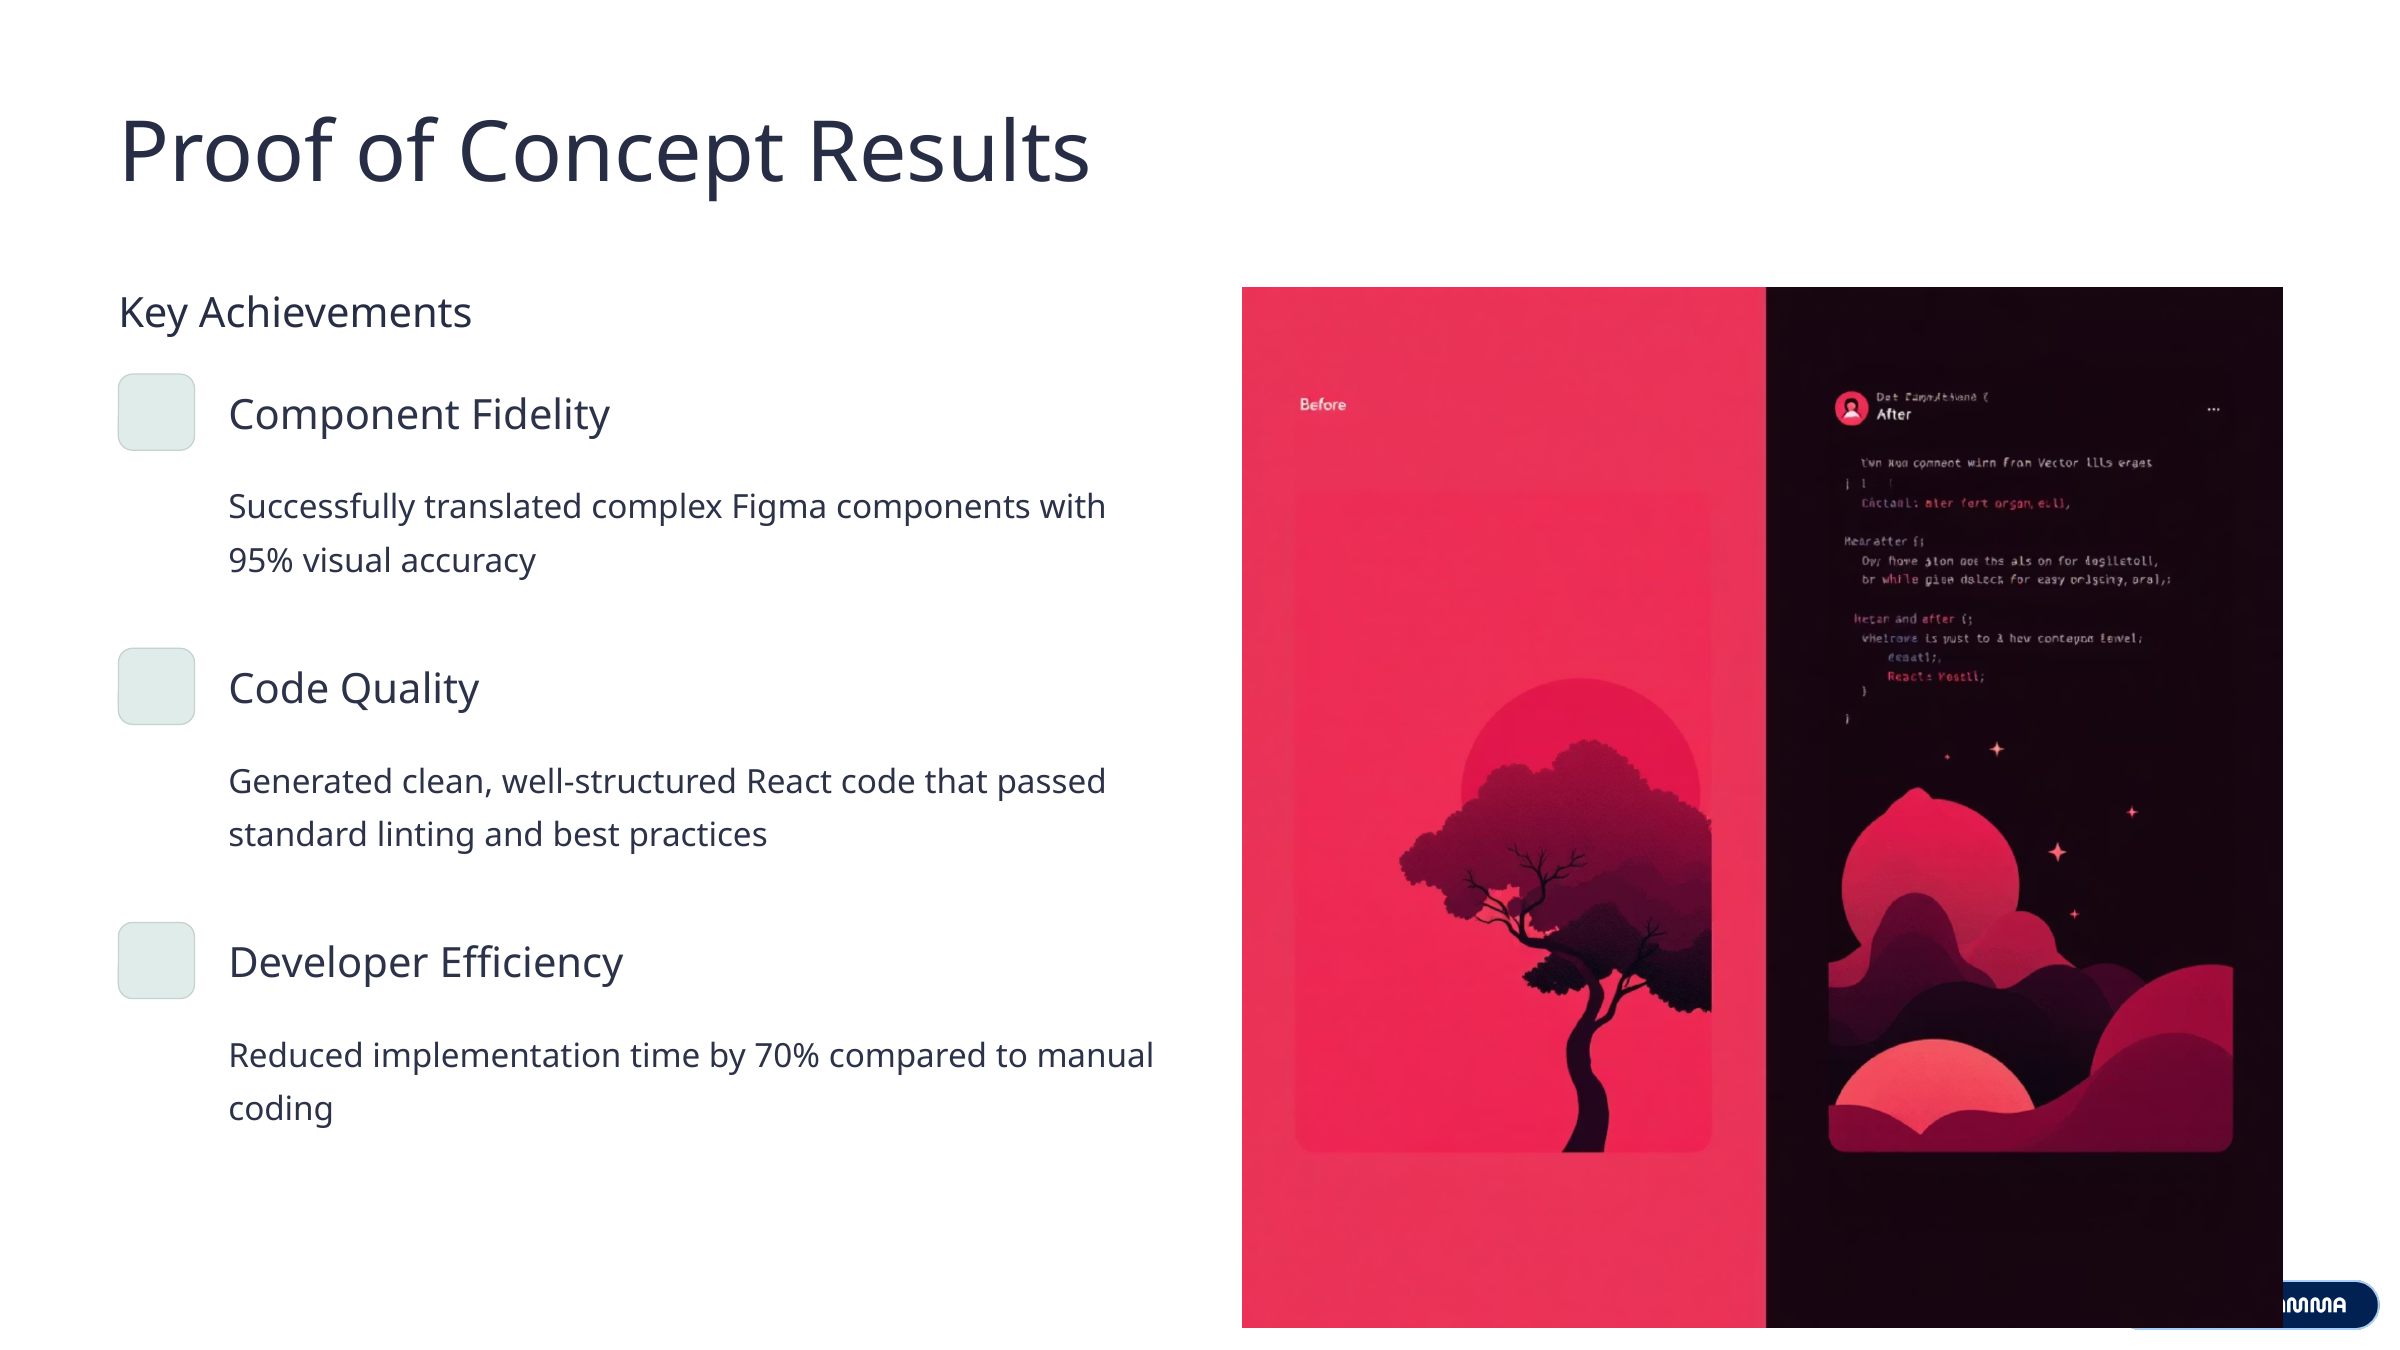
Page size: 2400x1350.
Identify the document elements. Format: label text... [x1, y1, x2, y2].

text_box Successfully translated complex Figma components with 95% visual accuracy [228, 472, 1159, 581]
text_box Code Quality [228, 659, 652, 713]
text_box Reduced implementation time by 70% compared to manual coding [228, 1020, 1159, 1129]
text_box Component Fidelity [228, 385, 652, 439]
text_box Proof of Concept Results [118, 92, 1037, 199]
text_box [118, 922, 195, 999]
text_box [118, 374, 195, 451]
picture [1242, 287, 2389, 1339]
text_box Key Achievements [118, 283, 542, 337]
text_box Developer Efficiency [228, 934, 652, 987]
text_box Generated clean, well-structured React code that passed standard linting and best practices [228, 746, 1159, 855]
text_box [118, 648, 195, 725]
